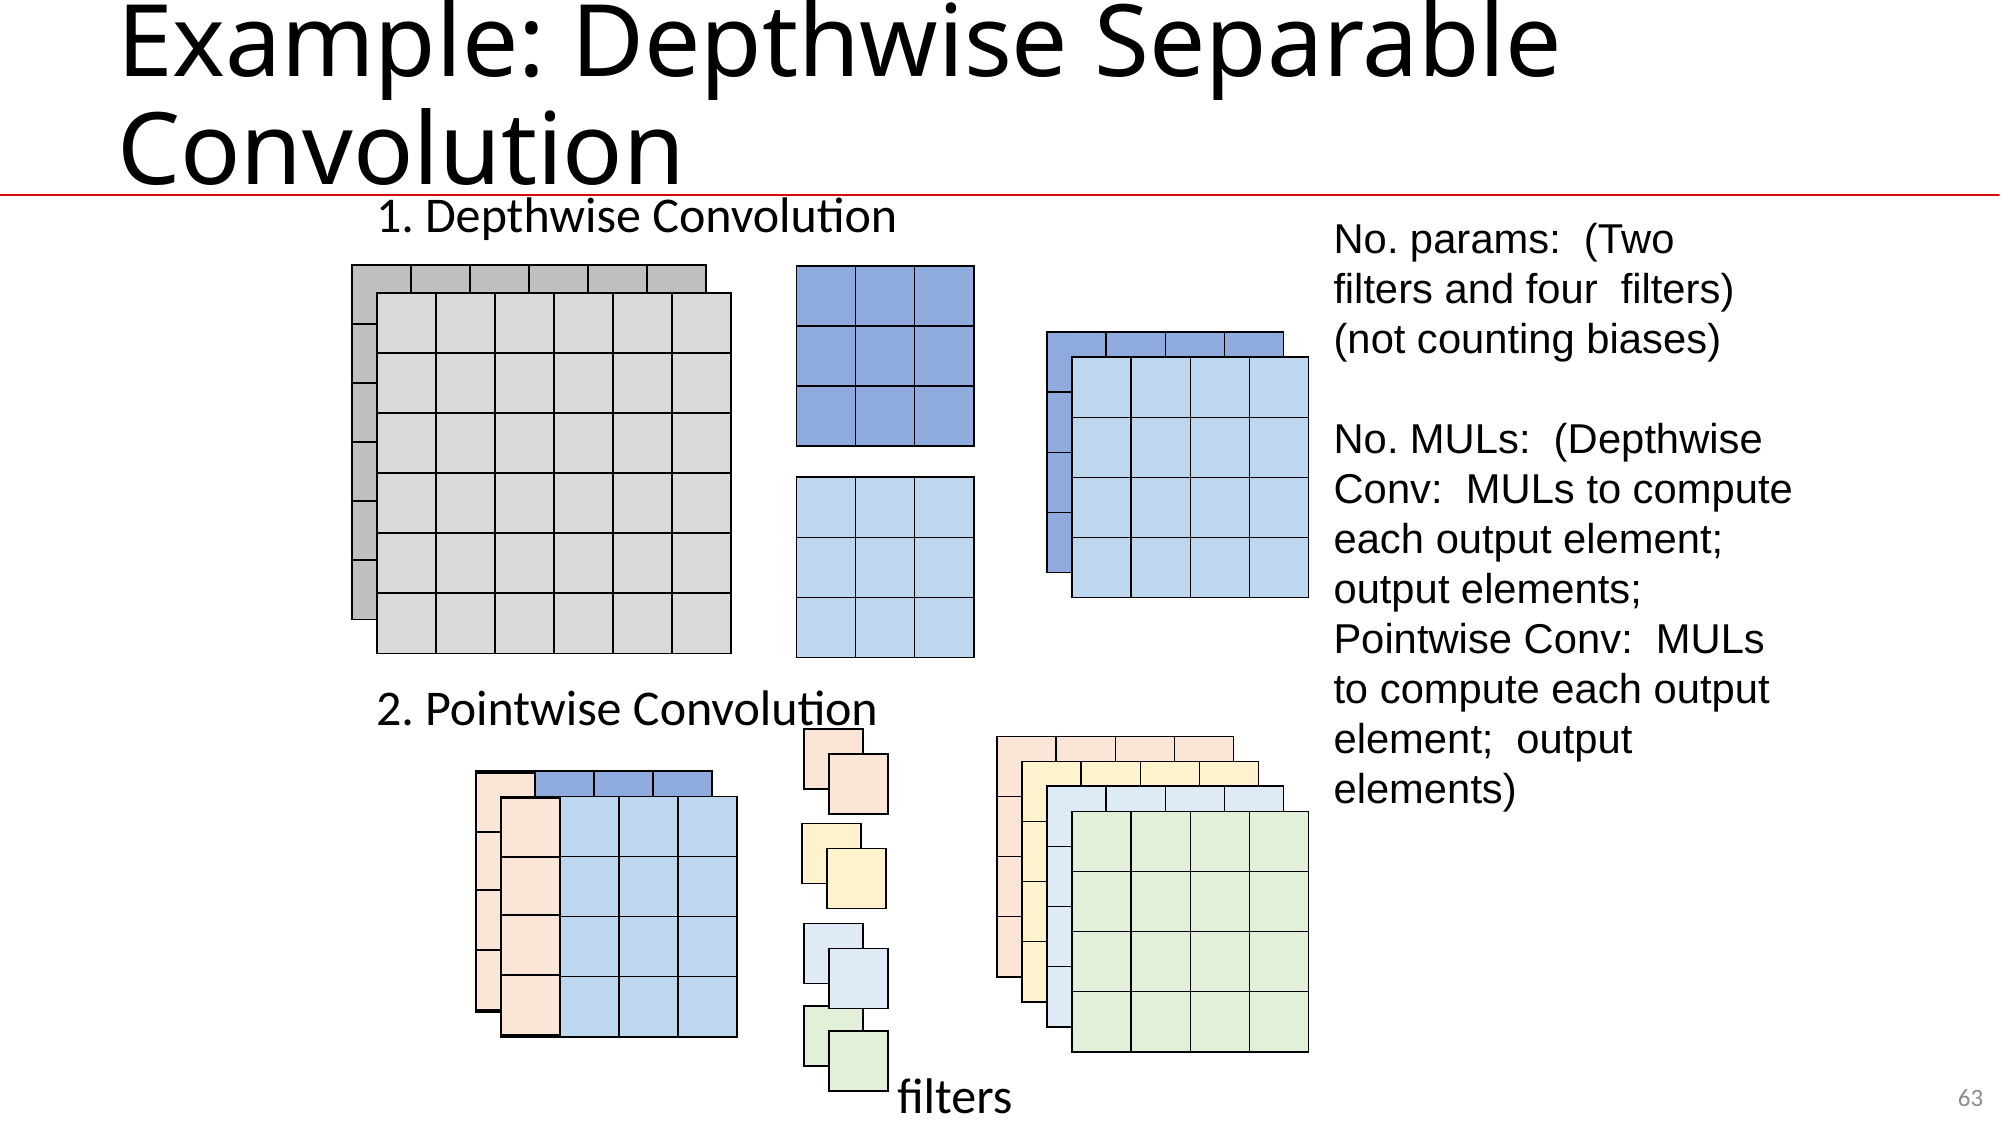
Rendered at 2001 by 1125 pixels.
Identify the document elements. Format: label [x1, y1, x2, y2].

table_header [828, 849, 885, 908]
table_cell [614, 534, 671, 592]
table_cell [561, 857, 618, 916]
table_header [477, 951, 500, 1009]
table_header [1023, 762, 1080, 821]
table_header [803, 824, 860, 883]
table_header [477, 774, 534, 831]
table_cell [915, 387, 973, 445]
table_cell [437, 594, 494, 653]
table_cell [856, 387, 914, 445]
table_header [502, 858, 559, 914]
table_cell [915, 598, 973, 657]
table_cell [856, 598, 914, 657]
table_header [1141, 762, 1199, 785]
table_header [437, 294, 494, 352]
table_header [614, 294, 671, 352]
table_header [830, 755, 887, 813]
table_header [1225, 787, 1283, 811]
table_cell [998, 917, 1021, 976]
table_header [1132, 812, 1190, 871]
table_cell [555, 414, 612, 472]
table_cell [673, 414, 730, 472]
table_header [1132, 358, 1190, 417]
table_cell [496, 414, 553, 472]
table_header [561, 797, 618, 856]
table_header [830, 1032, 887, 1090]
table_cell [620, 977, 677, 1036]
table_cell [915, 538, 973, 597]
table_cell [1250, 932, 1308, 991]
table_cell [1191, 538, 1249, 597]
table_header [805, 924, 862, 983]
table_header [477, 833, 500, 889]
table_cell [614, 594, 671, 653]
table_cell [673, 534, 730, 592]
table_header [620, 797, 677, 856]
table_cell [1191, 478, 1249, 537]
table_header [502, 916, 559, 974]
table_cell [437, 354, 494, 412]
table_header [502, 976, 559, 1034]
table_header [1057, 737, 1115, 761]
table_cell [378, 534, 435, 592]
table_cell [437, 474, 494, 532]
table_cell [998, 857, 1021, 916]
table_header [830, 949, 887, 1008]
title [102, 10, 1899, 186]
table_cell [496, 354, 553, 412]
table_cell [496, 594, 553, 653]
table_cell [1048, 847, 1071, 906]
table_cell [1191, 418, 1249, 477]
table_header [805, 730, 862, 788]
table_header [1048, 787, 1105, 846]
table_cell [797, 327, 855, 385]
table_cell [353, 384, 376, 441]
table_cell [1073, 478, 1130, 537]
table_cell [614, 354, 671, 412]
table_header [1200, 762, 1258, 785]
table_header [1250, 812, 1308, 871]
table_cell [1191, 872, 1249, 931]
table_cell [1191, 992, 1249, 1051]
table_cell [620, 917, 677, 976]
table_header [353, 266, 410, 323]
table_cell [673, 474, 730, 532]
table_cell [856, 327, 914, 385]
table_cell [1250, 418, 1308, 477]
table_cell [1132, 538, 1190, 597]
table_cell [496, 474, 553, 532]
table_cell [555, 594, 612, 653]
text_box [361, 175, 924, 250]
table_cell [998, 797, 1021, 856]
slide_number [1548, 1066, 1999, 1125]
table_cell [673, 354, 730, 412]
table_cell [673, 594, 730, 653]
table_header [1191, 358, 1249, 417]
table_cell [614, 414, 671, 472]
text_box [361, 667, 905, 743]
table_cell [1250, 992, 1308, 1051]
table_cell [561, 977, 618, 1036]
table_cell [1132, 872, 1190, 931]
table_cell [378, 354, 435, 412]
table_header [471, 266, 528, 292]
table_header [679, 797, 736, 856]
table_cell [437, 414, 494, 472]
table_header [589, 266, 646, 292]
table_header [648, 266, 705, 292]
table_cell [1132, 932, 1190, 991]
table_cell [1073, 992, 1130, 1051]
table_cell [1250, 872, 1308, 931]
table_cell [1073, 418, 1130, 477]
table_header [412, 266, 469, 292]
table_header [595, 772, 652, 796]
table_cell [1048, 967, 1071, 1026]
table_cell [856, 538, 914, 597]
table_header [502, 799, 559, 856]
table_cell [555, 354, 612, 412]
table_cell [679, 977, 736, 1036]
table_cell [614, 474, 671, 532]
table_cell [353, 325, 376, 382]
table_header [1175, 737, 1233, 761]
table_cell [1048, 393, 1071, 452]
table_header [805, 1007, 862, 1065]
table_cell [555, 474, 612, 532]
table_cell [1250, 538, 1308, 597]
table_cell [1073, 872, 1130, 931]
table_cell [1073, 932, 1130, 991]
table_header [1191, 812, 1249, 871]
table_header [1116, 737, 1174, 761]
table_cell [1048, 907, 1071, 966]
table_header [1166, 333, 1224, 356]
table_header [797, 267, 855, 325]
table_header [1107, 787, 1165, 811]
table_header [915, 478, 973, 537]
table_cell [1073, 538, 1130, 597]
table_cell [561, 917, 618, 976]
table_cell [378, 414, 435, 472]
table_header [378, 294, 435, 352]
table_cell [679, 917, 736, 976]
table_cell [620, 857, 677, 916]
table_cell [437, 534, 494, 592]
table_cell [1132, 478, 1190, 537]
table_header [1082, 762, 1140, 785]
table_header [1166, 787, 1224, 811]
table_header [496, 294, 553, 352]
table_header [477, 891, 500, 949]
table_cell [1048, 513, 1071, 572]
table_cell [1023, 882, 1046, 941]
table_header [673, 294, 730, 352]
table_cell [797, 538, 855, 597]
table_header [856, 267, 914, 325]
table_cell [378, 594, 435, 653]
table_cell [797, 387, 855, 445]
table_cell [915, 327, 973, 385]
table_cell [1132, 418, 1190, 477]
table_cell [1191, 932, 1249, 991]
table_header [998, 737, 1055, 796]
table_header [1073, 358, 1130, 417]
table_cell [797, 598, 855, 657]
table_header [1107, 333, 1165, 356]
table_cell [496, 534, 553, 592]
table_header [530, 266, 587, 292]
table_cell [1250, 478, 1308, 537]
table_header [1250, 358, 1308, 417]
table_cell [378, 474, 435, 532]
table_header [797, 478, 855, 537]
table_header [536, 772, 593, 796]
table_header [555, 294, 612, 352]
table_cell [1132, 992, 1190, 1051]
table_cell [1023, 822, 1046, 881]
table_cell [555, 534, 612, 592]
table_cell [1048, 453, 1071, 512]
table_header [1048, 333, 1105, 391]
table_header [856, 478, 914, 537]
table_cell [353, 502, 376, 559]
table_cell [353, 443, 376, 500]
table_cell [679, 857, 736, 916]
table_header [654, 772, 711, 796]
table_header [1073, 812, 1130, 871]
table_header [915, 267, 973, 325]
table_cell [1023, 942, 1046, 1001]
table_header [1225, 333, 1283, 356]
table_cell [353, 561, 376, 619]
